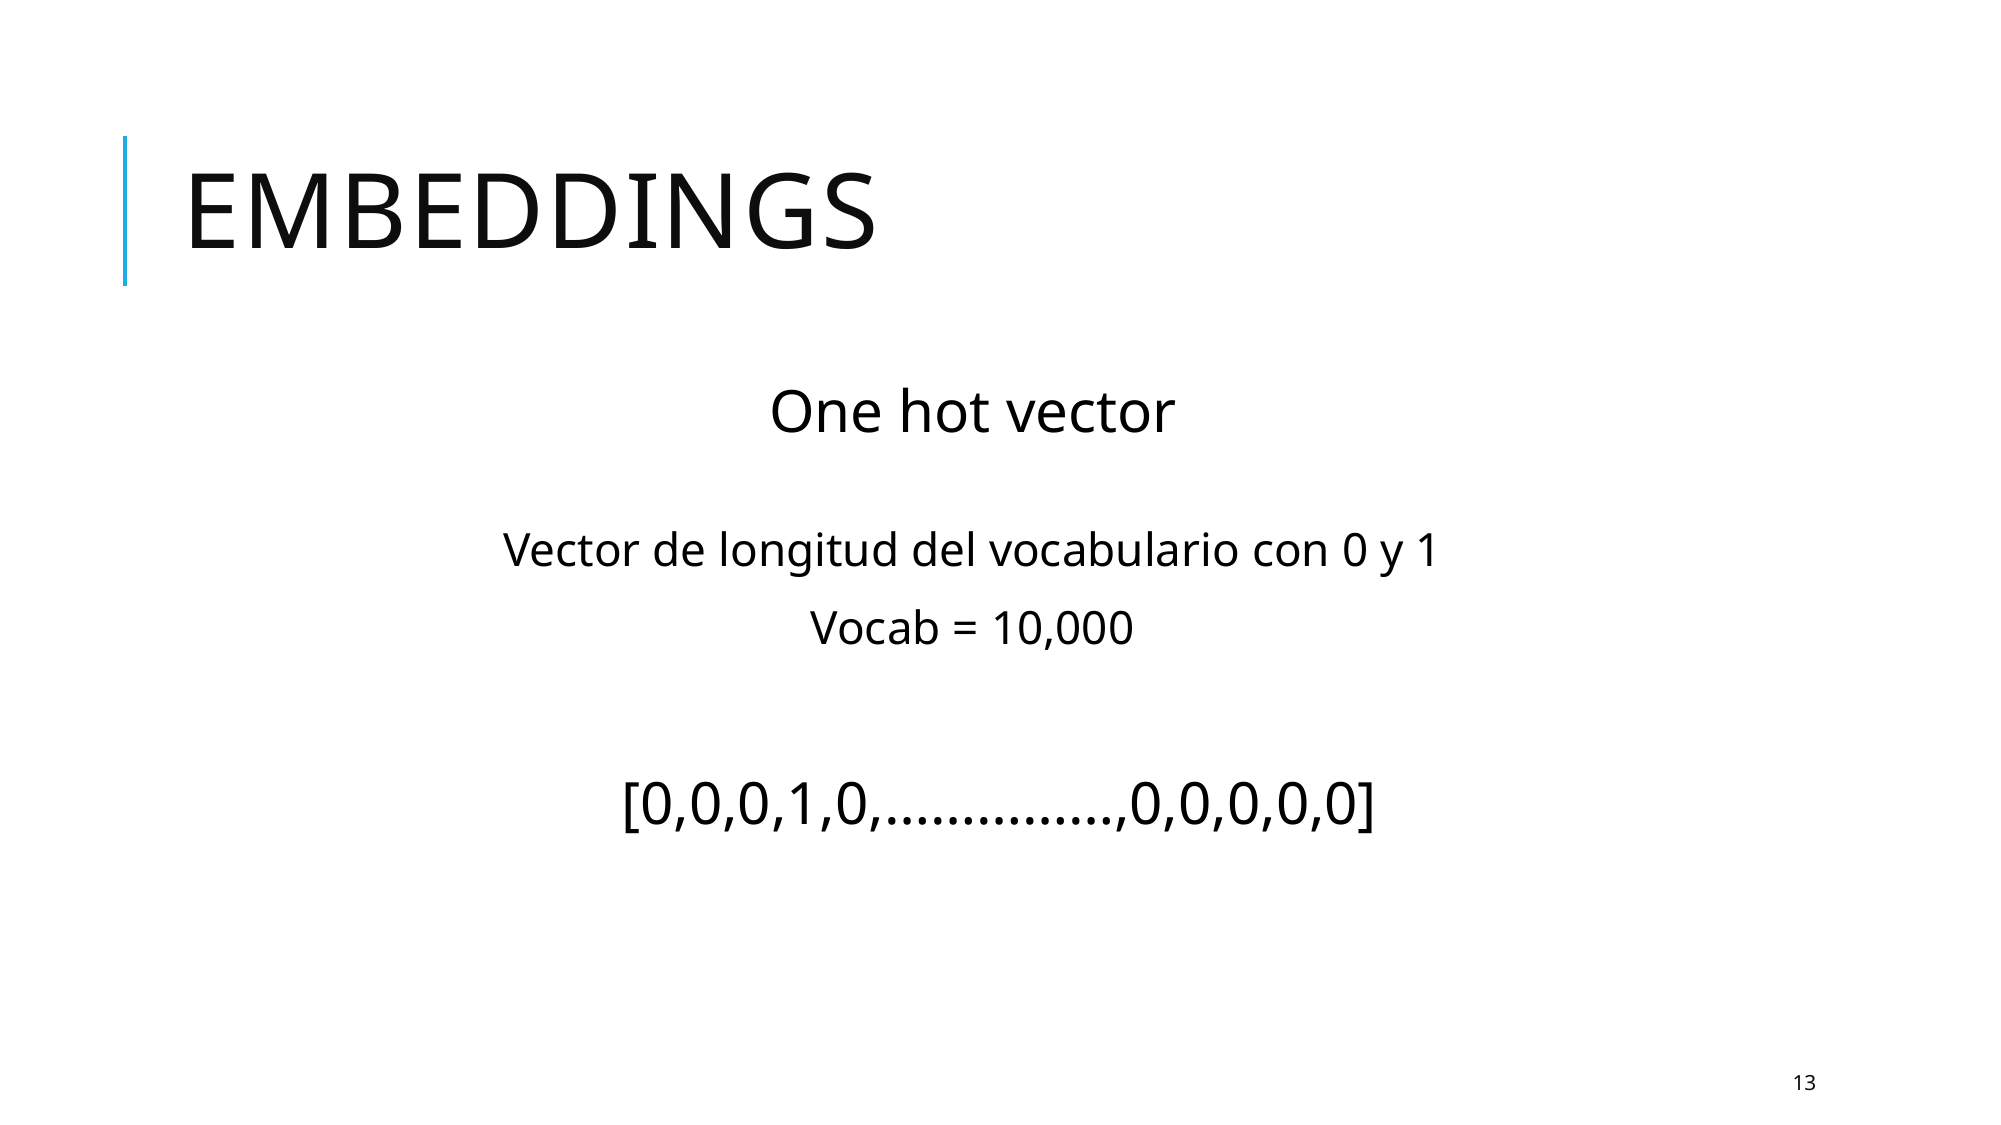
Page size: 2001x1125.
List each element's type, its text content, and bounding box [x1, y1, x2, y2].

text_box [0,0,0,1,0,……………,0,0,0,0,0] [606, 758, 1393, 844]
title Embeddings [168, 96, 1763, 342]
text_box One hot vector [167, 374, 1763, 487]
slide_number 13 [1777, 1061, 1938, 1107]
list Vector de longitud del vocabulario con 0 y 1 Vocab = 10,000 [168, 519, 1763, 695]
